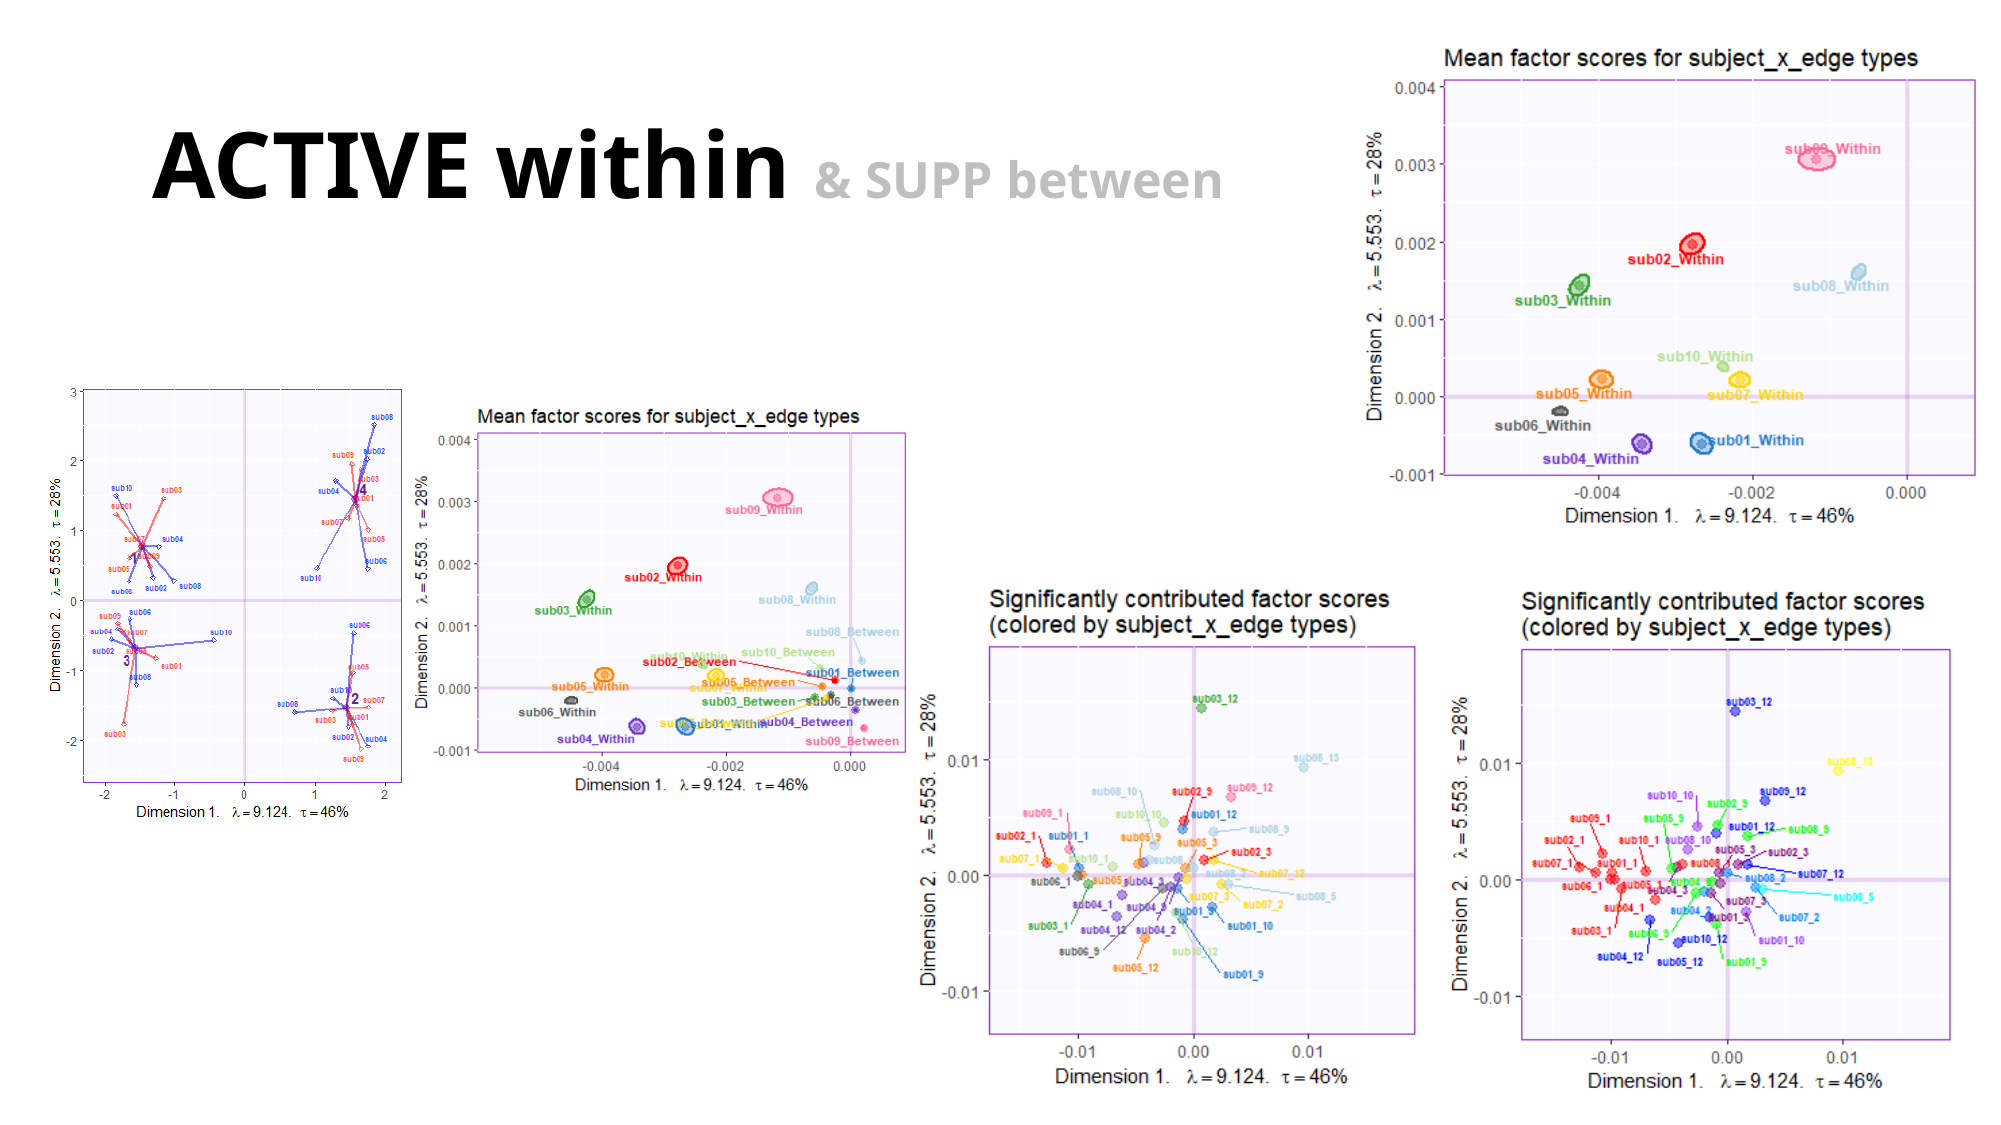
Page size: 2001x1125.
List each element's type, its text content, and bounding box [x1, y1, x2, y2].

picture [413, 405, 913, 801]
picture [1440, 562, 1959, 1097]
picture [915, 581, 1420, 1097]
picture [41, 376, 408, 826]
picture [1356, 36, 1989, 529]
title ACTIVE within & SUPP between [137, 59, 1356, 278]
